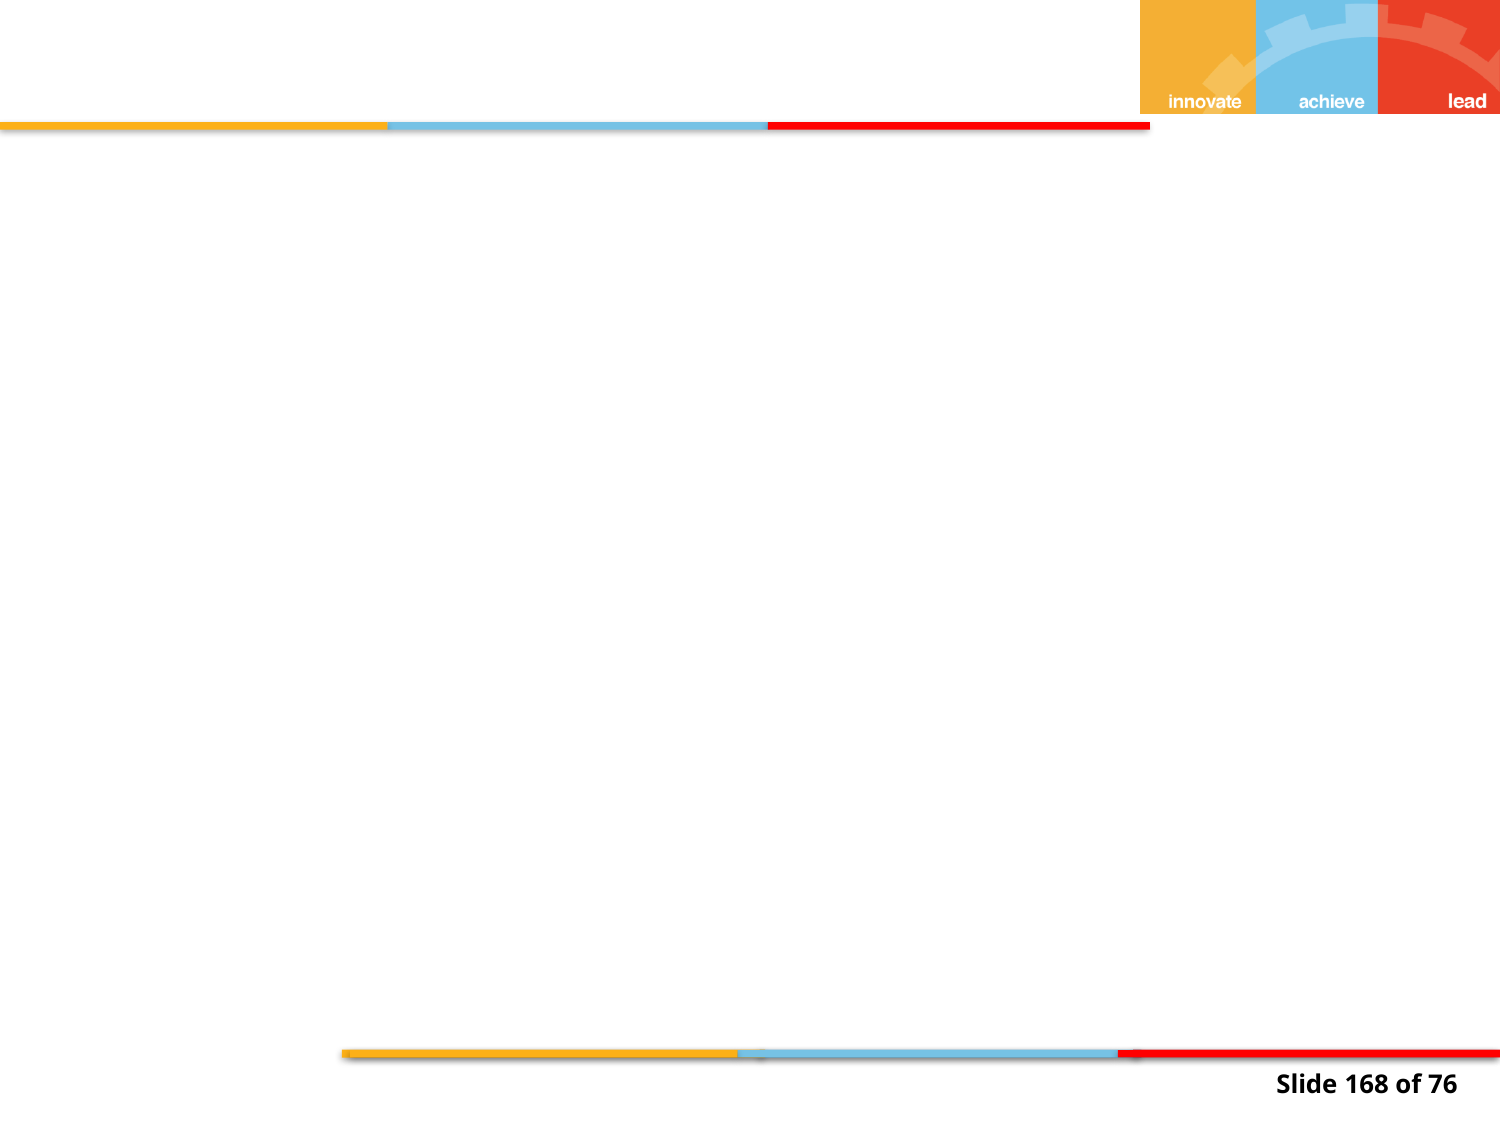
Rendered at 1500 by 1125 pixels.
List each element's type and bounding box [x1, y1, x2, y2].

picture [1140, 0, 1500, 114]
